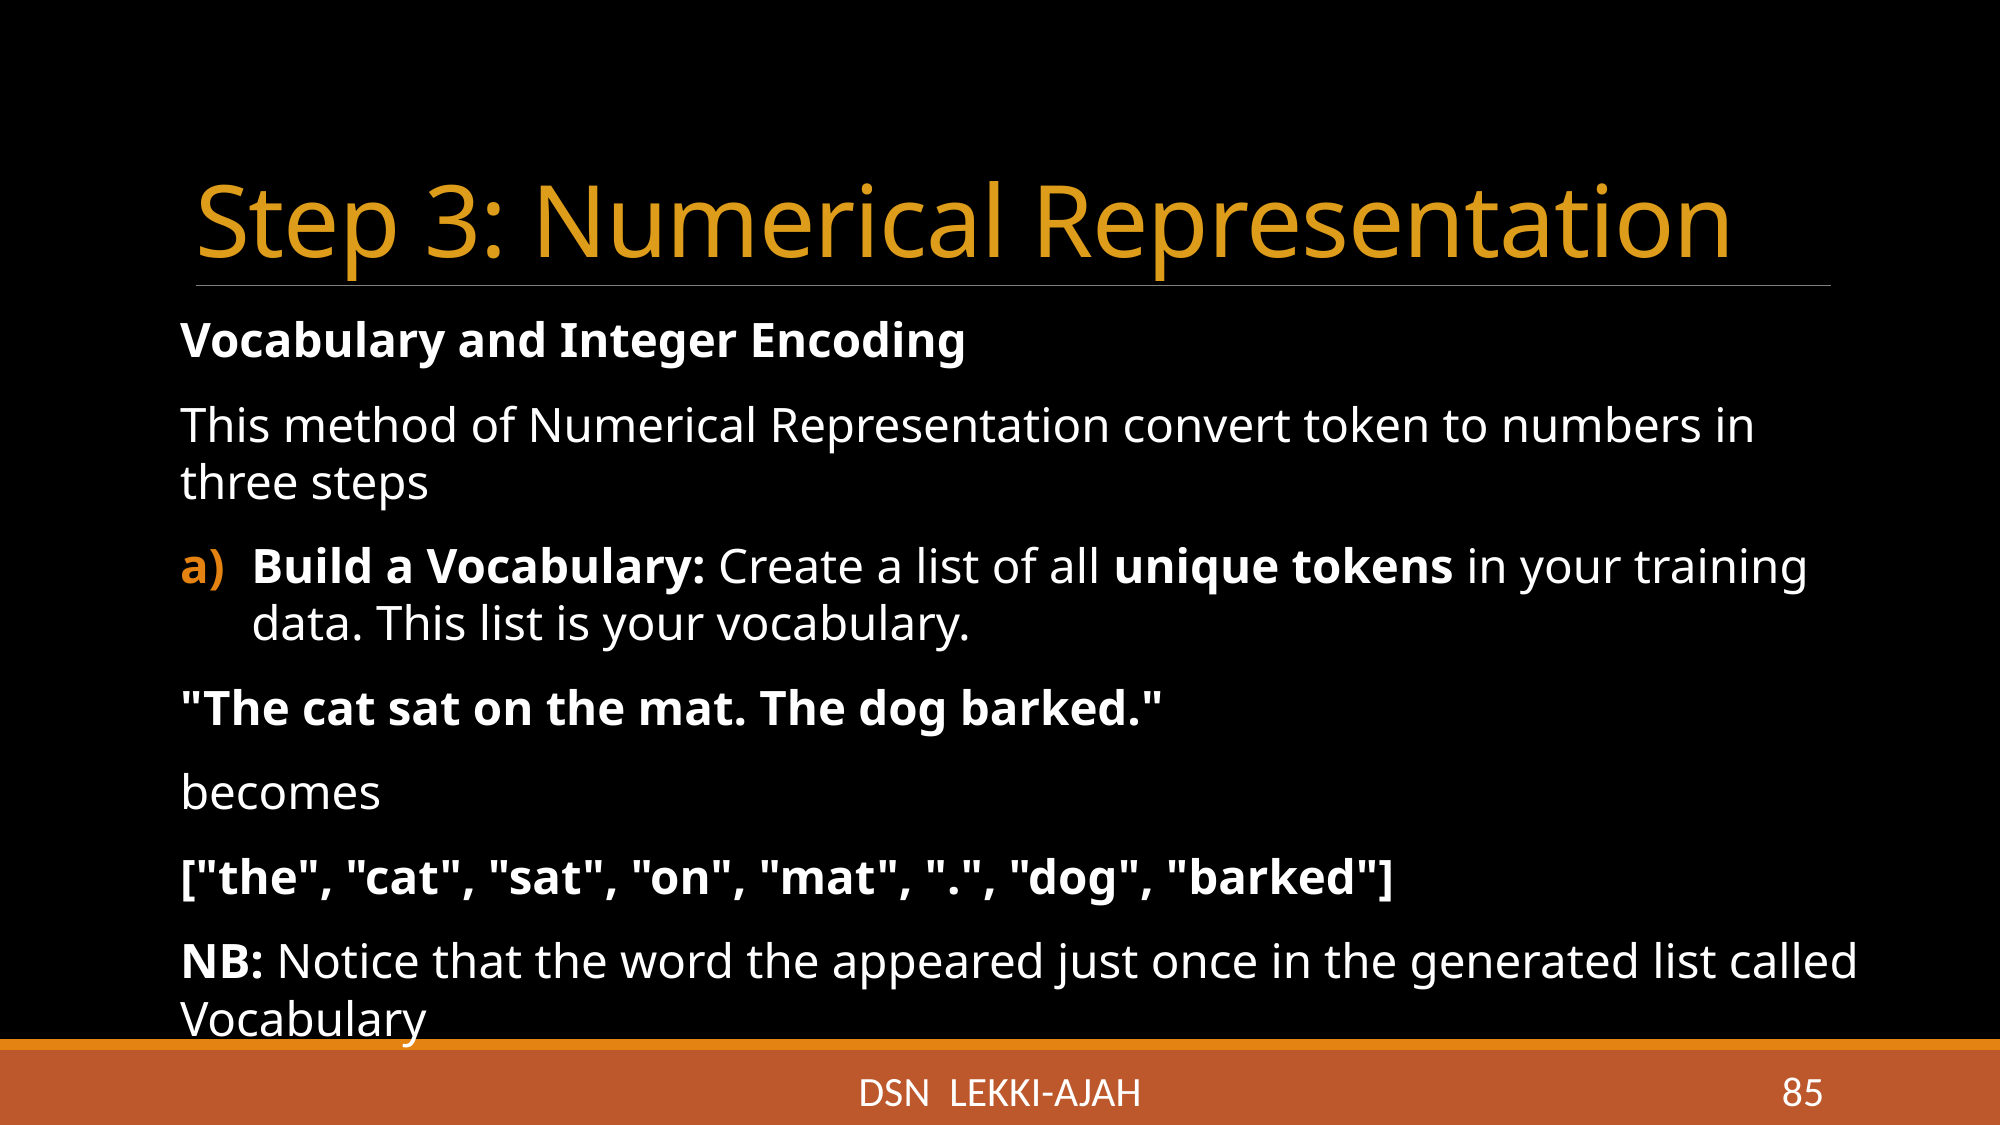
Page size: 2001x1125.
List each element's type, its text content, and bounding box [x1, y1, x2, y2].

list Vocabulary and Integer Encoding This method of Numerical Representation convert token to numbers in three steps Build a Vocabulary: Create a list of all unique tokens in your training data. This list is your vocabulary. "The cat sat on the mat. The dog barked." becomes ["the", "cat", "sat", "on", "mat", ".", "dog", "barked"] NB: Notice that the word the appeared just once in the generated list called Vocabulary [180, 302, 1887, 1054]
text_box [277, 919, 933, 1054]
slide_number 85 [1624, 1059, 1840, 1120]
title Step 3: Numerical Representation [180, 47, 1830, 285]
footer DSN LEKKI-AJAH [604, 1059, 1396, 1120]
